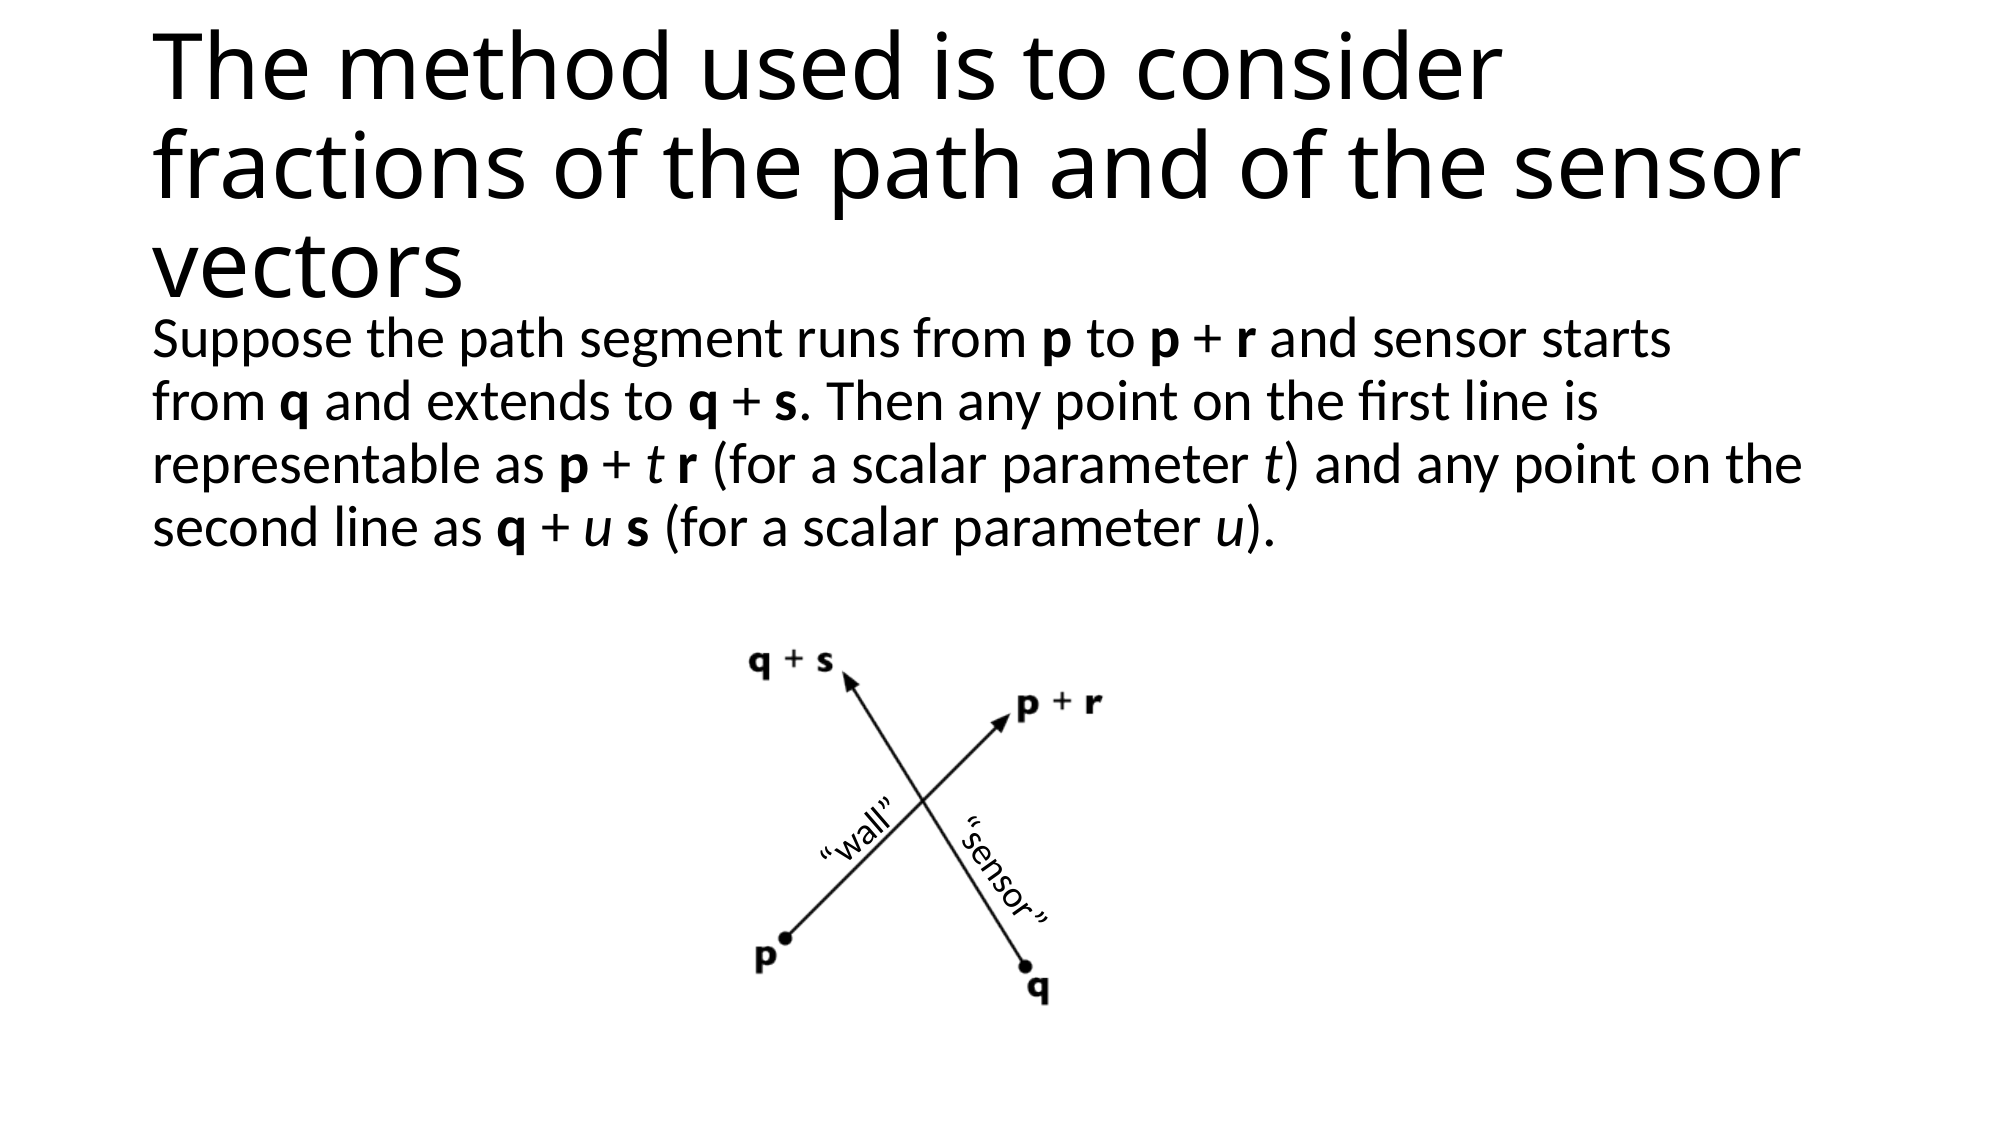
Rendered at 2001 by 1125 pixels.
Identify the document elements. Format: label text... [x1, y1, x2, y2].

picture [740, 628, 1112, 1014]
list Suppose the path segment runs from p to p + r and sensor starts from q and extends to q + s. Then any point on the first line is representable as p + t r (for a scalar parameter t) and any point on the second line as q + u s (for a scalar parameter u). [137, 299, 1863, 1014]
title The method used is to consider fractions of the path and of the sensor vectors [137, 59, 1863, 278]
